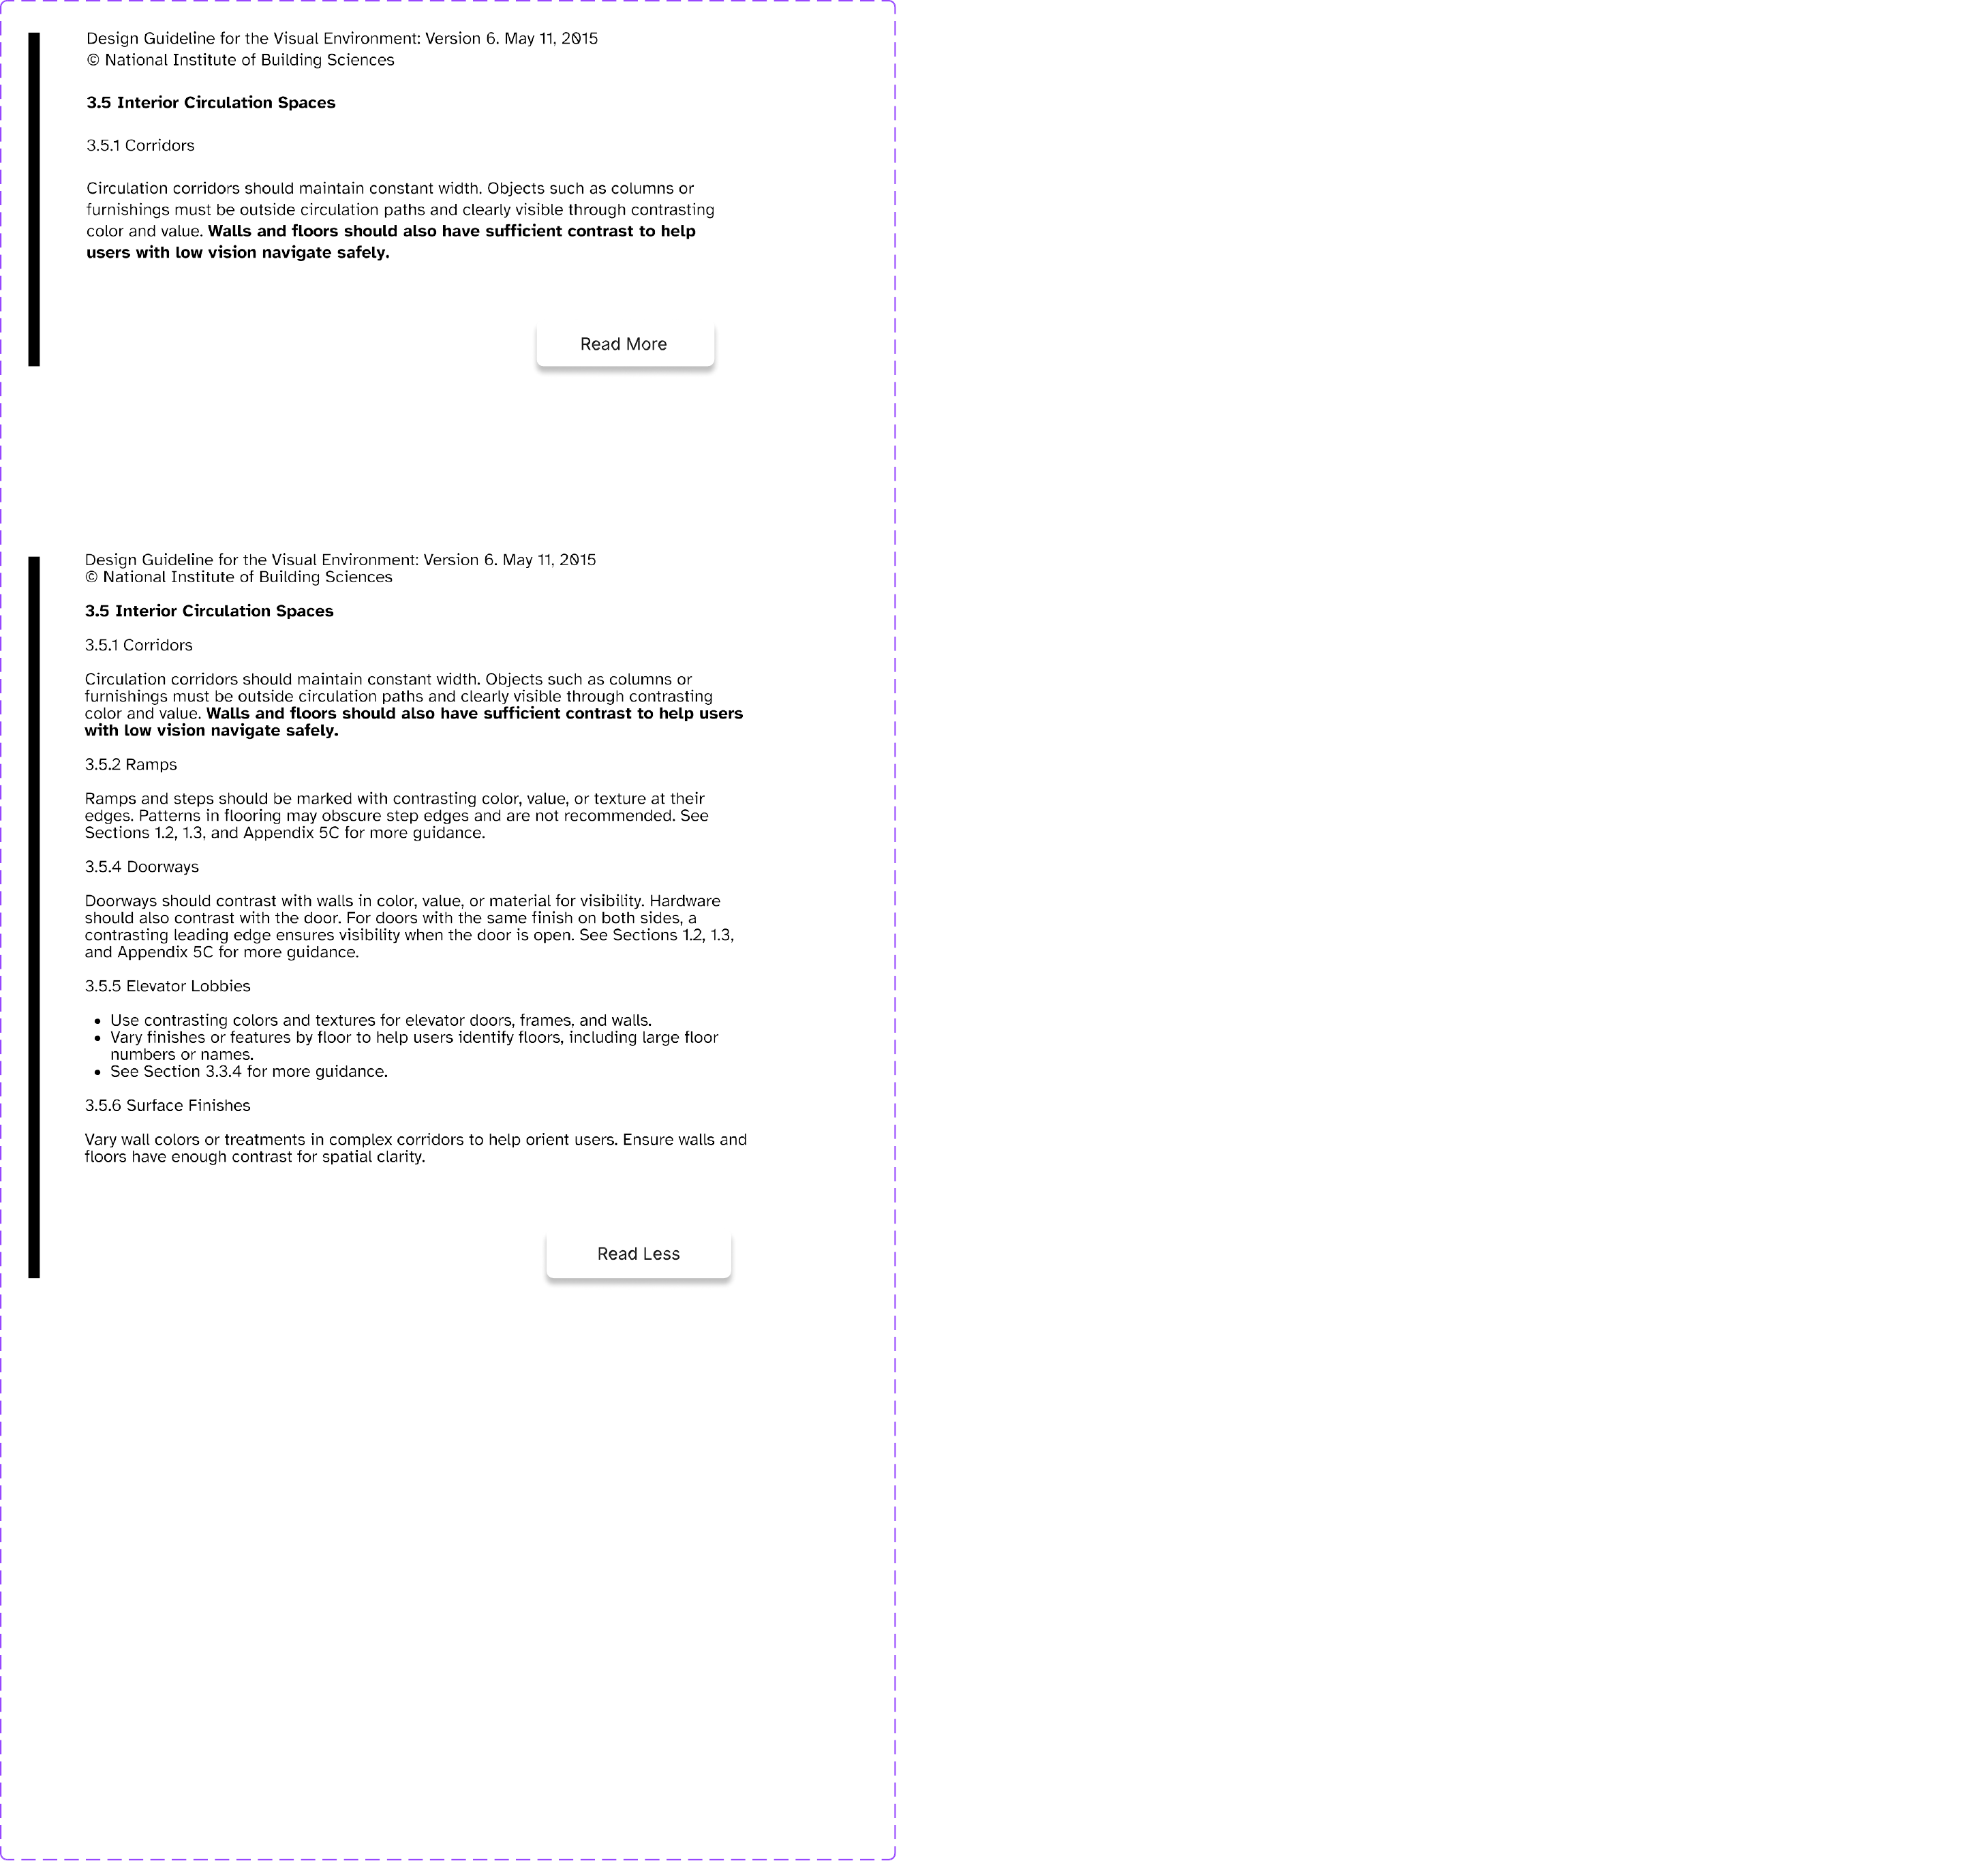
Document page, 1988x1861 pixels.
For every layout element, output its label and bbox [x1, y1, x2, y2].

text_box [0, 0, 896, 1861]
